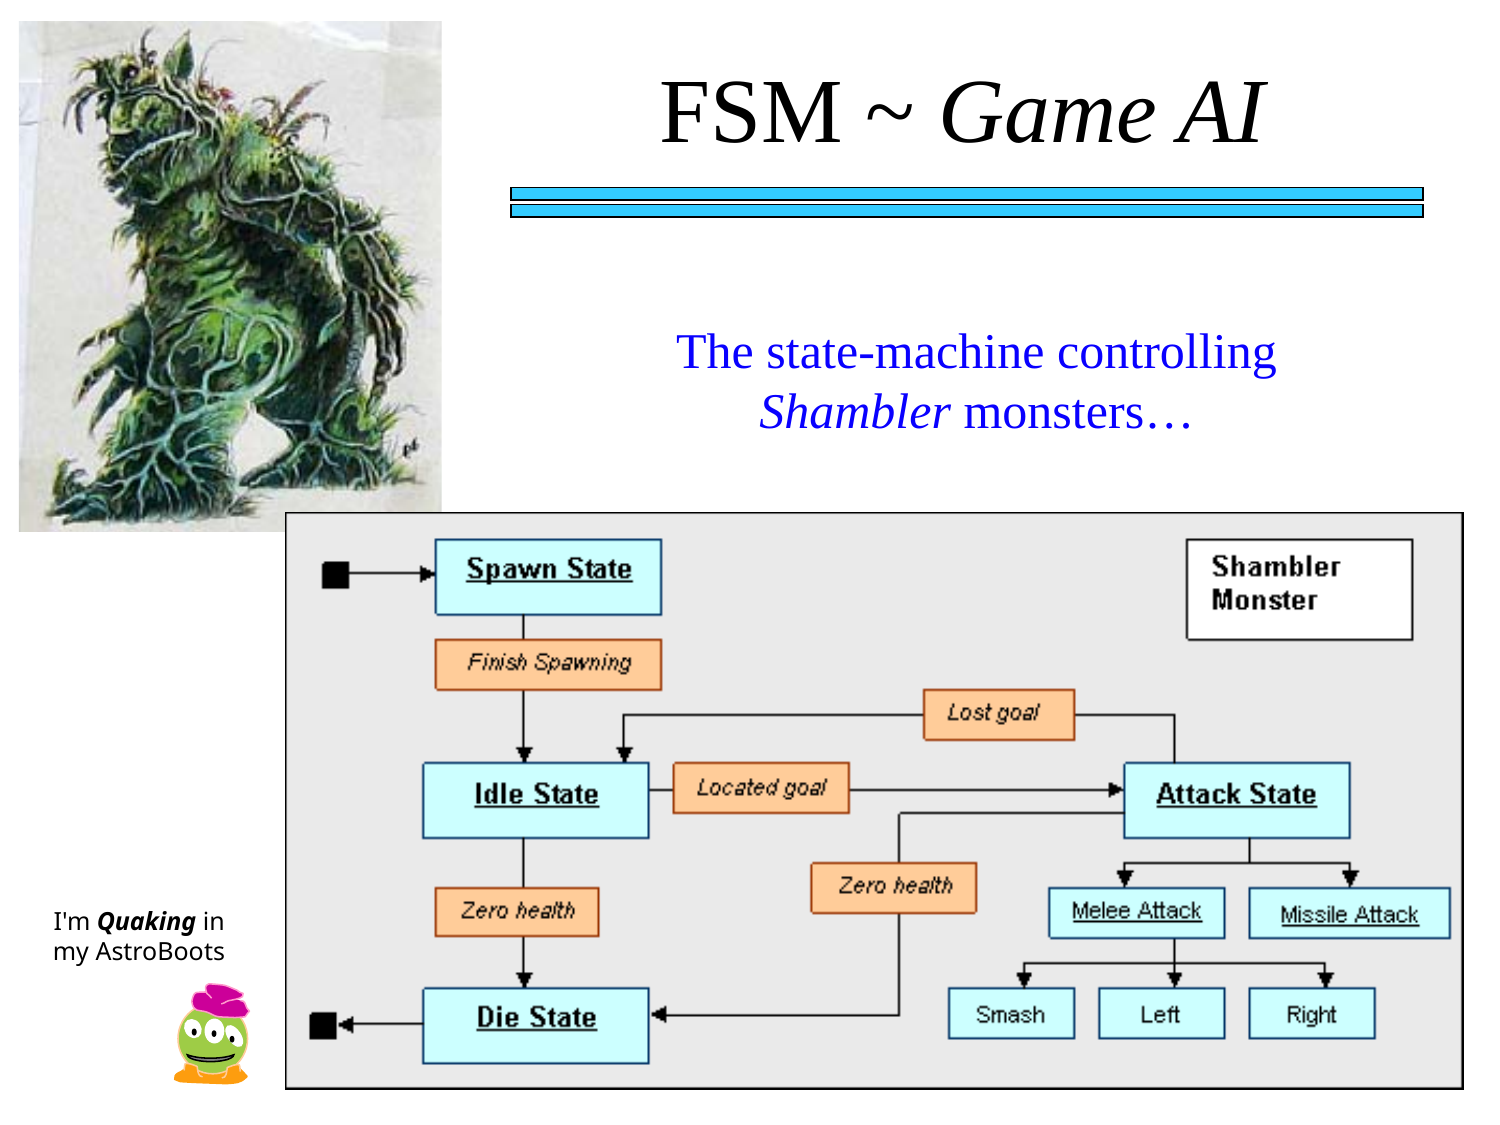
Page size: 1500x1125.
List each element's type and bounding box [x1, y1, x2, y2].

text_box [654, 311, 1299, 447]
text_box [505, 43, 1420, 168]
picture [18, 21, 1464, 1090]
text_box [510, 187, 1424, 218]
text_box [174, 983, 250, 1085]
text_box [37, 898, 242, 973]
